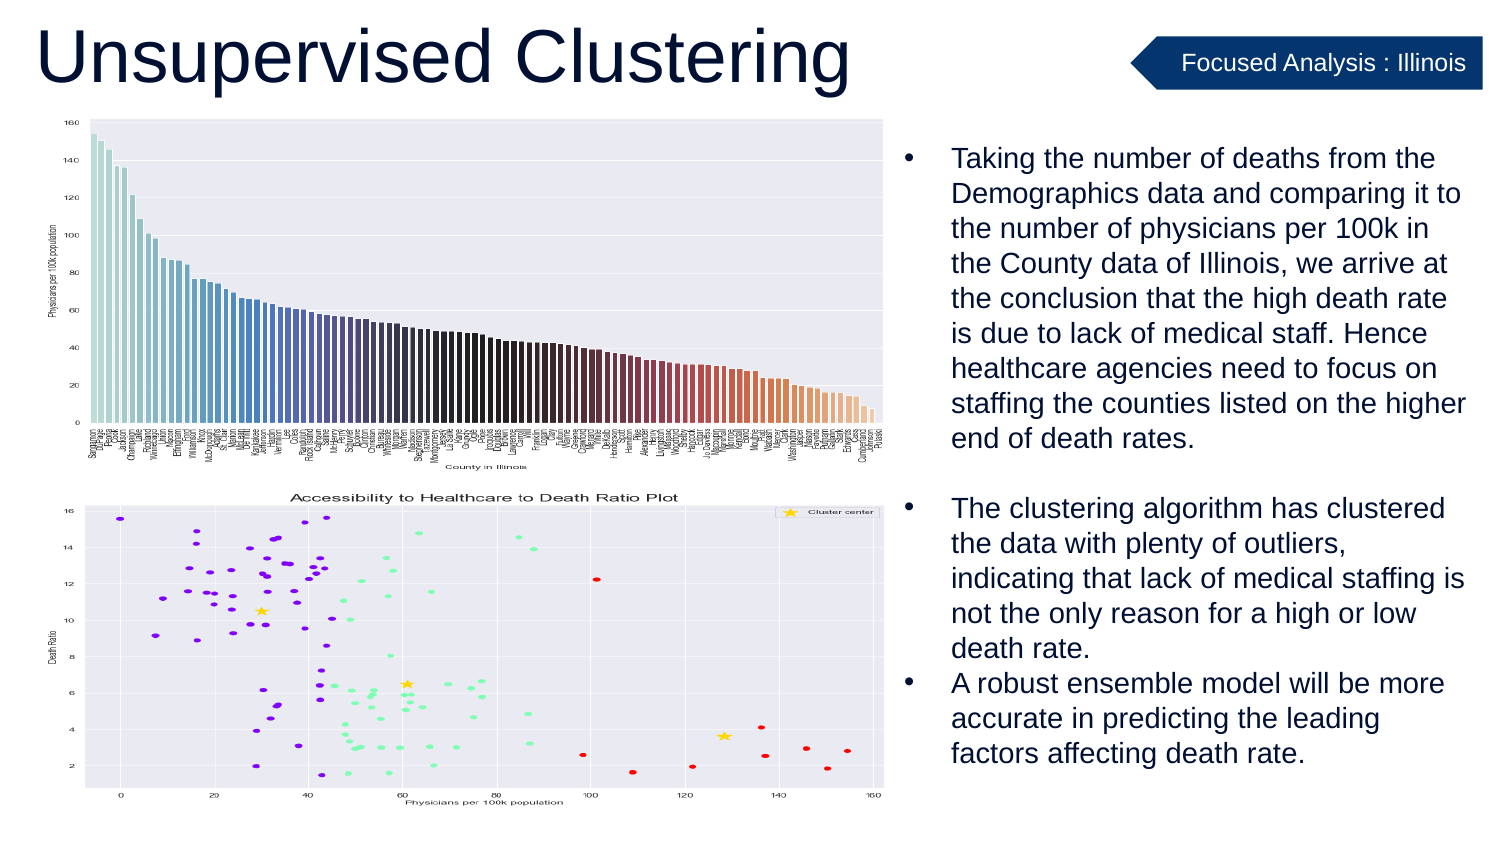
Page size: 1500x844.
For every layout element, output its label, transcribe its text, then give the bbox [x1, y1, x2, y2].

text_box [1126, 33, 1485, 92]
picture [41, 490, 890, 809]
text_box Taking the number of deaths from the Demographics data and comparing it to the number of physicians per 100k in the County data of Illinois, we arrive at the conclusion that the high death rate is due to lack of medical staff. Hence healthcare agencies need to focus on staffing the counties listed on the higher end of death rates. The clustering algorithm has clustered the data with plenty of outliers, indicating that lack of medical staffing is not the only reason for a high or low death rate. A robust ensemble model will be more accurate in predicting the leading factors affecting death rate. [889, 132, 1483, 777]
text_box Unsupervised Clustering [0, 0, 1407, 105]
picture [41, 114, 890, 474]
